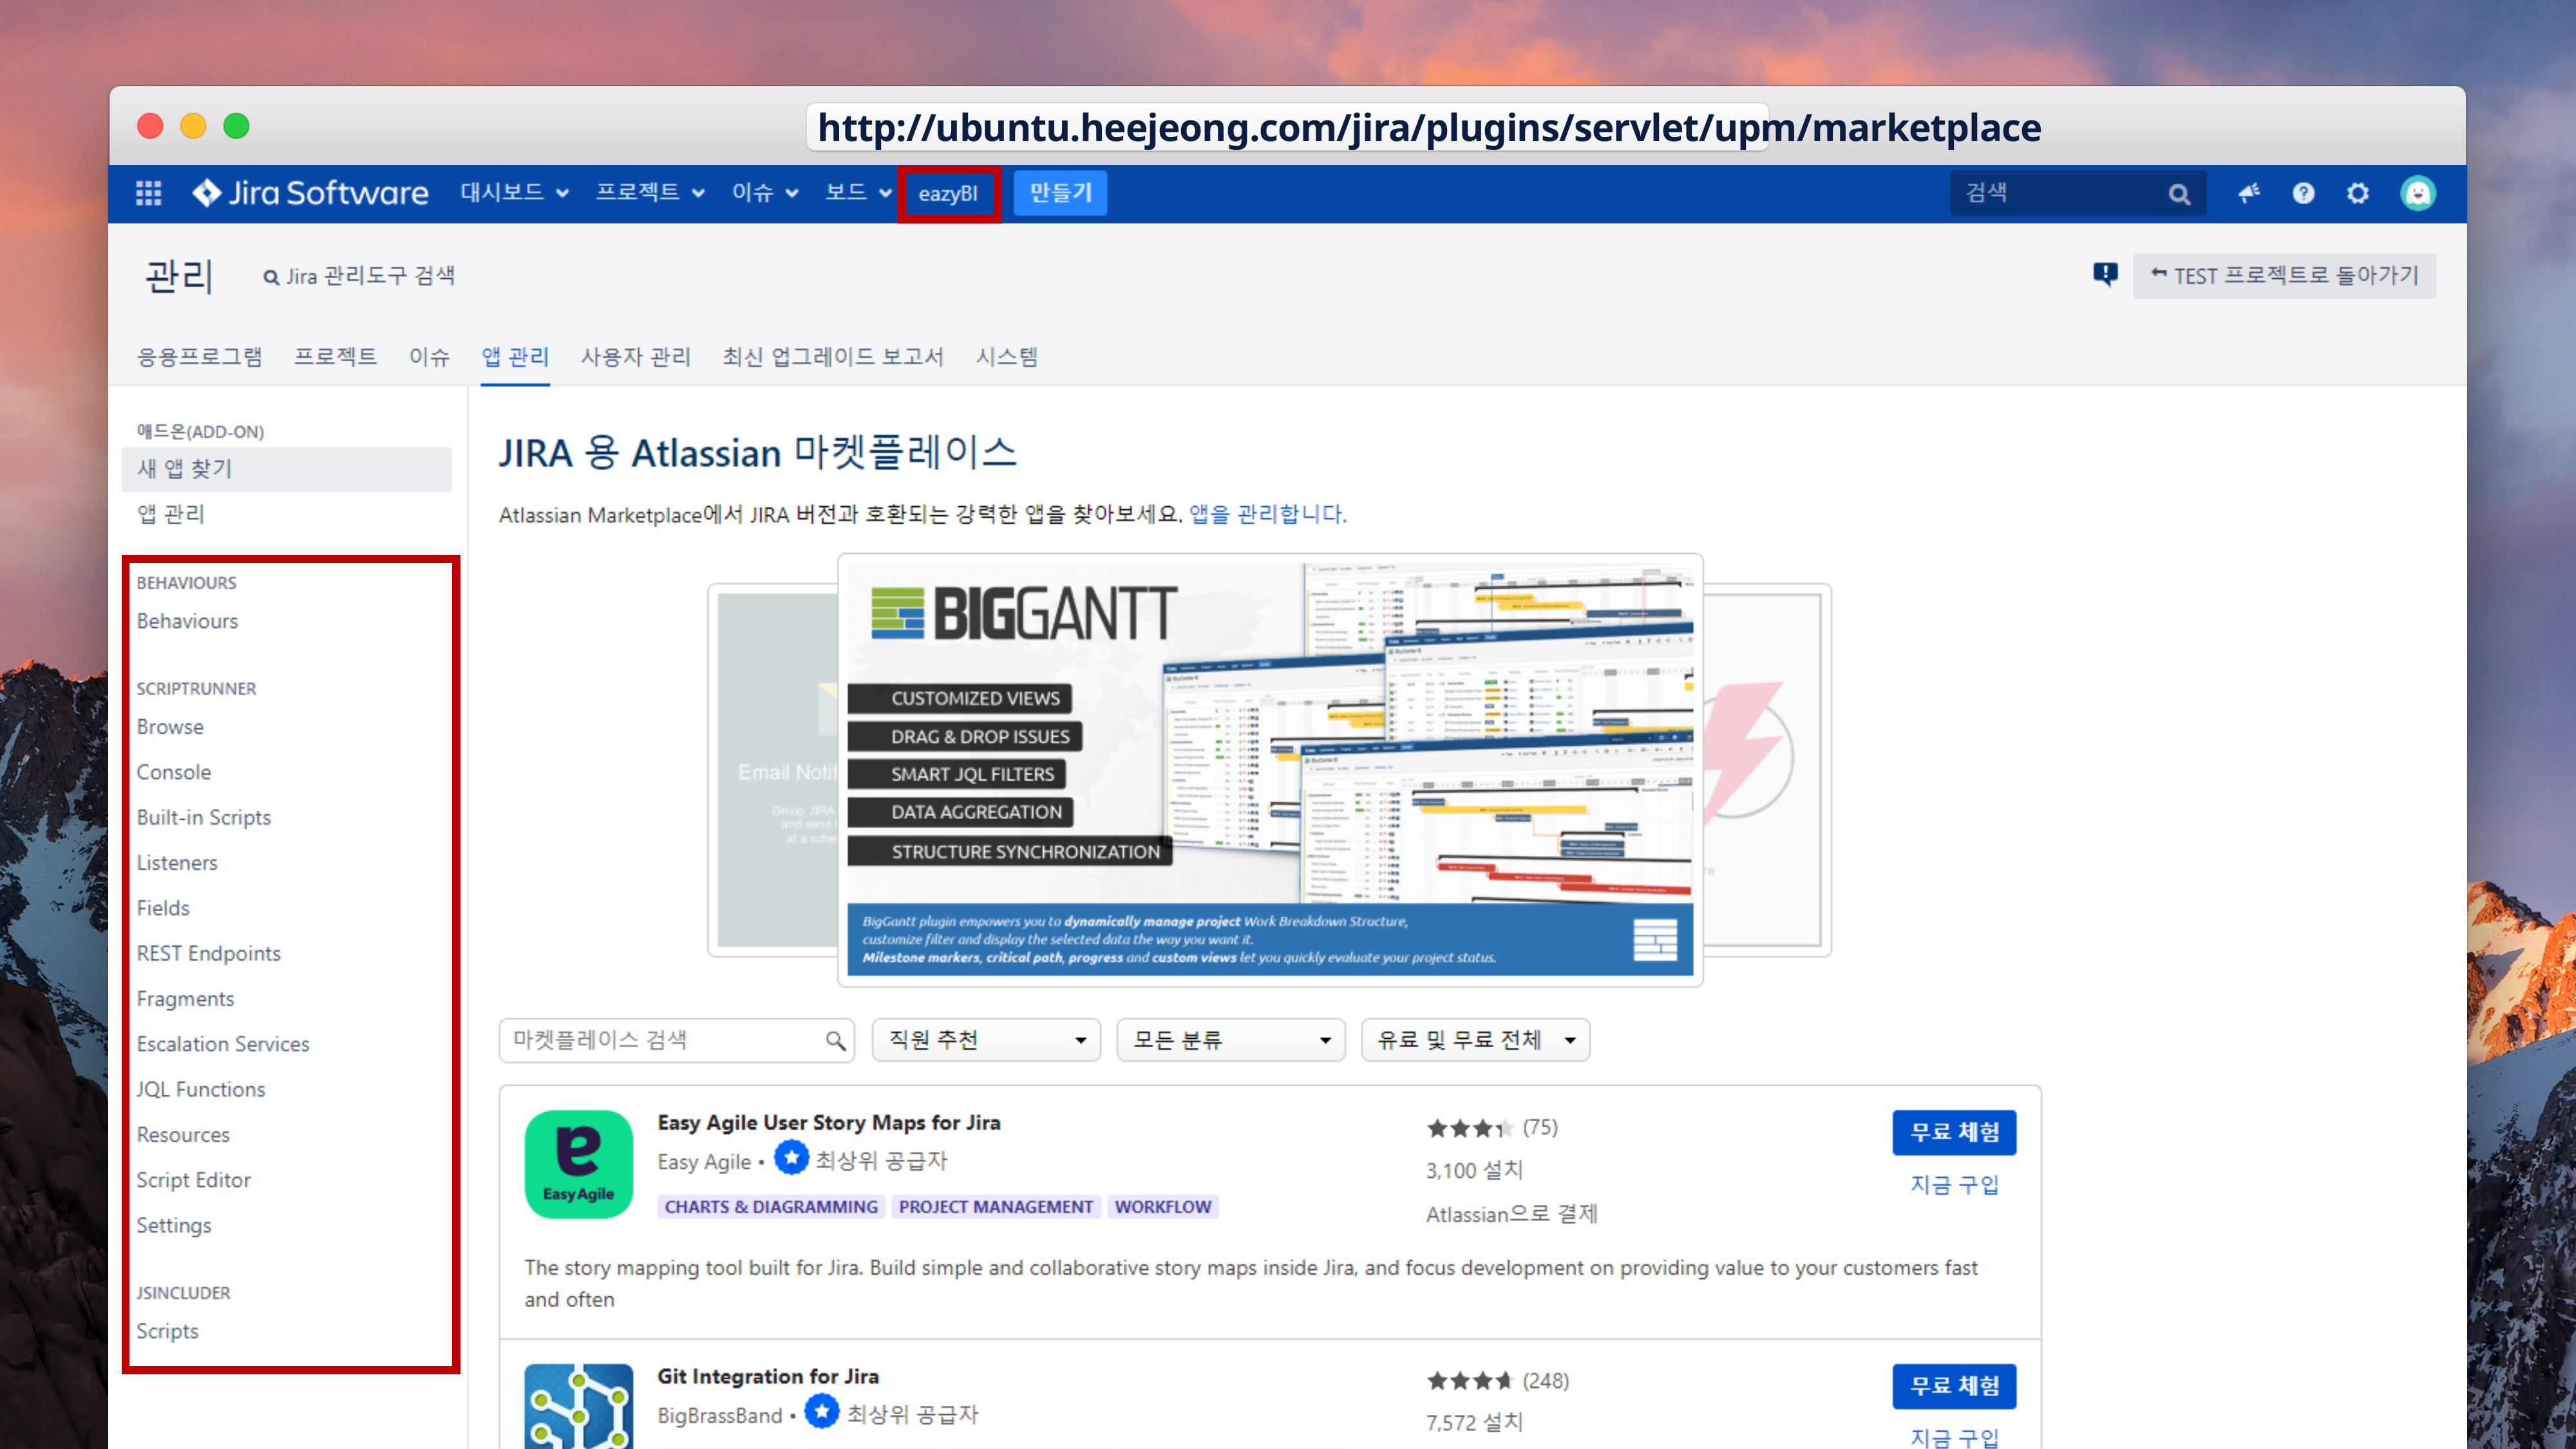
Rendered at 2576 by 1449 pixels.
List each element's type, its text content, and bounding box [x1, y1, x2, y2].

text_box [125, 169, 998, 1370]
text_box http://ubuntu.heejeong.com/jira/plugins/servlet/upm/marketplace [812, 99, 2175, 155]
picture [0, 0, 2576, 1449]
